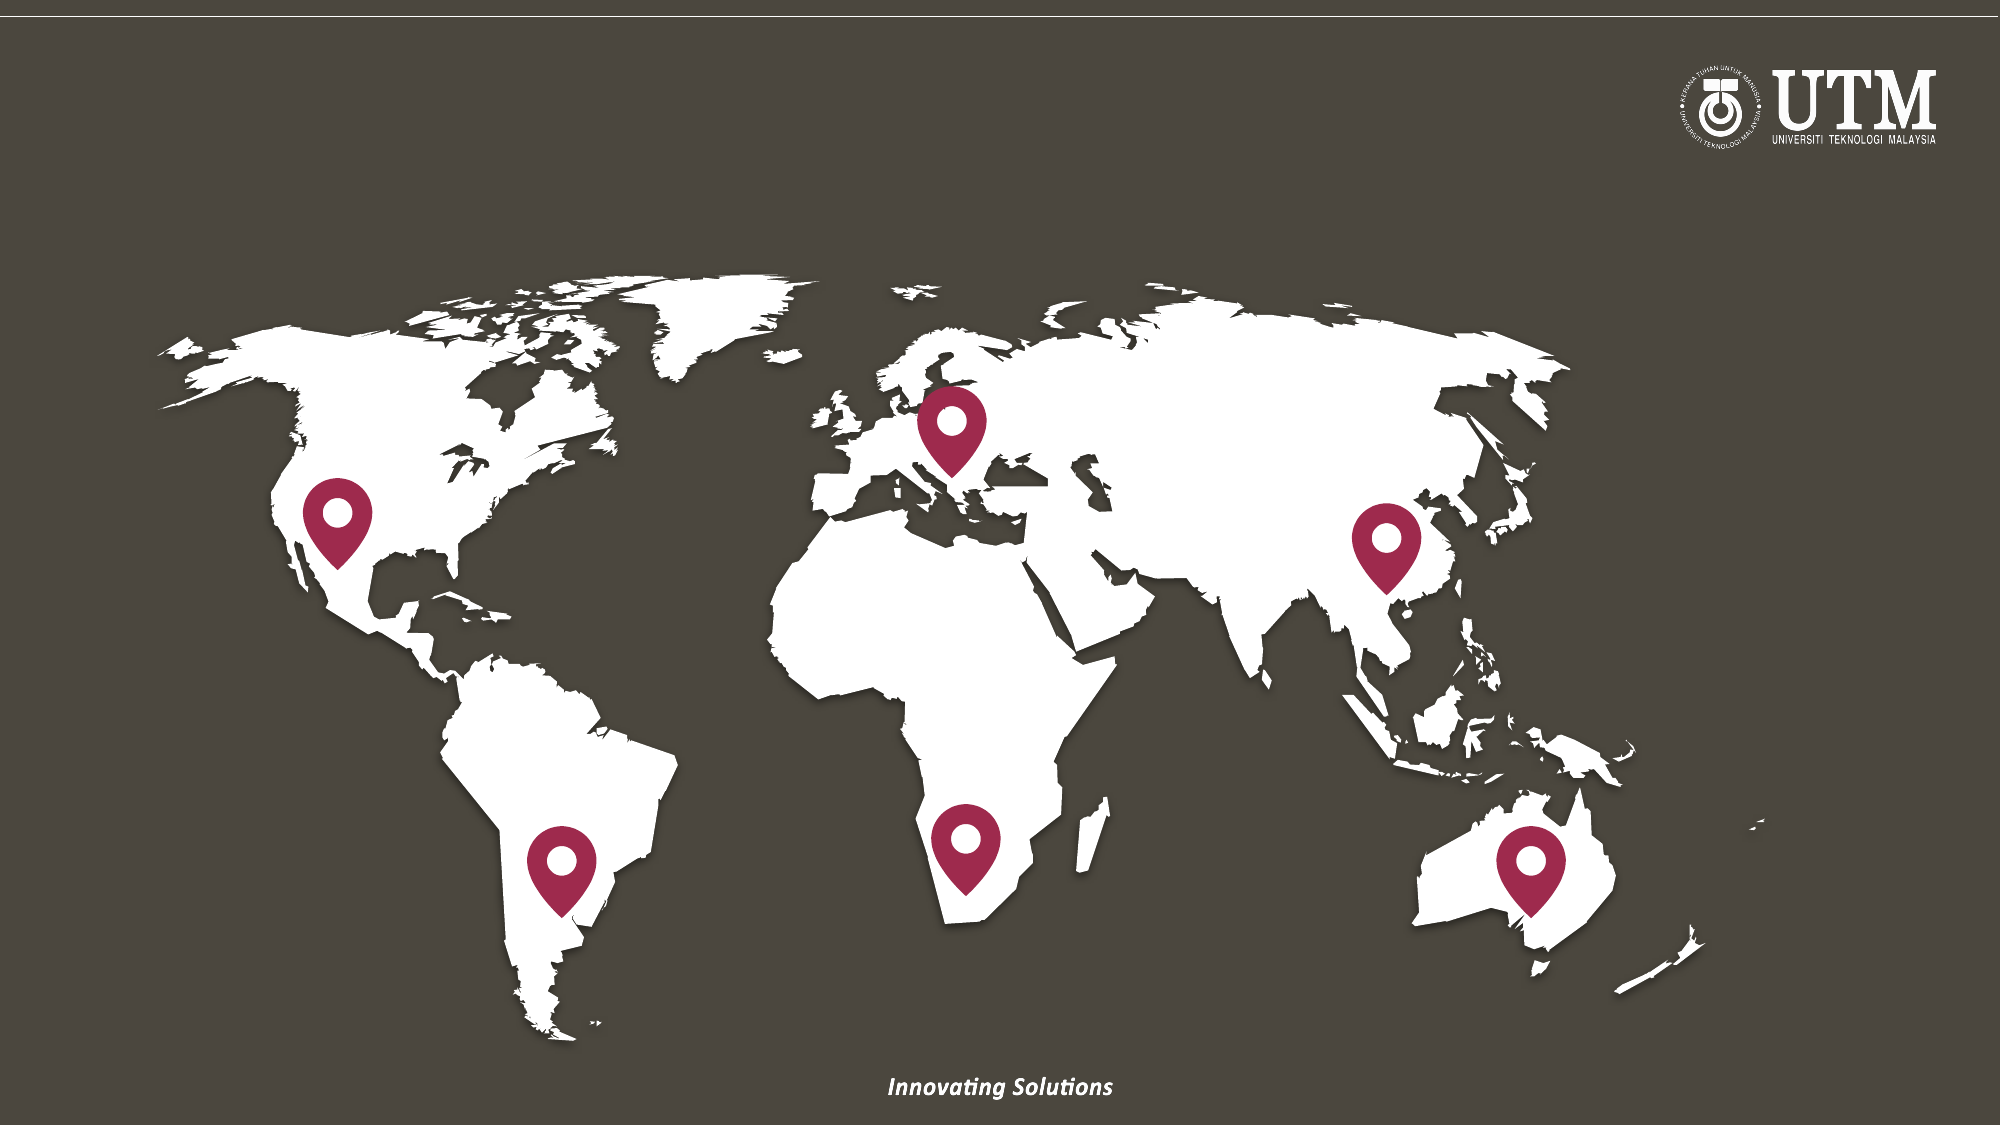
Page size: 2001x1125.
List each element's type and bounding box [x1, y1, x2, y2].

text_box [157, 313, 678, 1041]
text_box [302, 478, 373, 571]
text_box [527, 826, 597, 919]
text_box [1351, 503, 1422, 596]
text_box [404, 310, 487, 339]
text_box [1612, 739, 1637, 762]
text_box [890, 285, 942, 301]
text_box [1411, 787, 1616, 953]
text_box [440, 297, 498, 311]
text_box [931, 804, 1001, 897]
text_box [767, 295, 1571, 924]
text_box [531, 274, 820, 383]
text_box [1756, 818, 1765, 823]
picture [840, 1076, 1160, 1101]
text_box [1525, 727, 1623, 787]
text_box [1614, 924, 1706, 995]
text_box [1496, 826, 1566, 919]
text_box [917, 386, 987, 479]
text_box [1181, 289, 1199, 295]
picture [1680, 65, 1936, 149]
text_box [1748, 826, 1756, 831]
text_box [1144, 282, 1179, 291]
text_box [514, 289, 532, 296]
text_box [1530, 960, 1551, 977]
text_box [505, 301, 528, 309]
